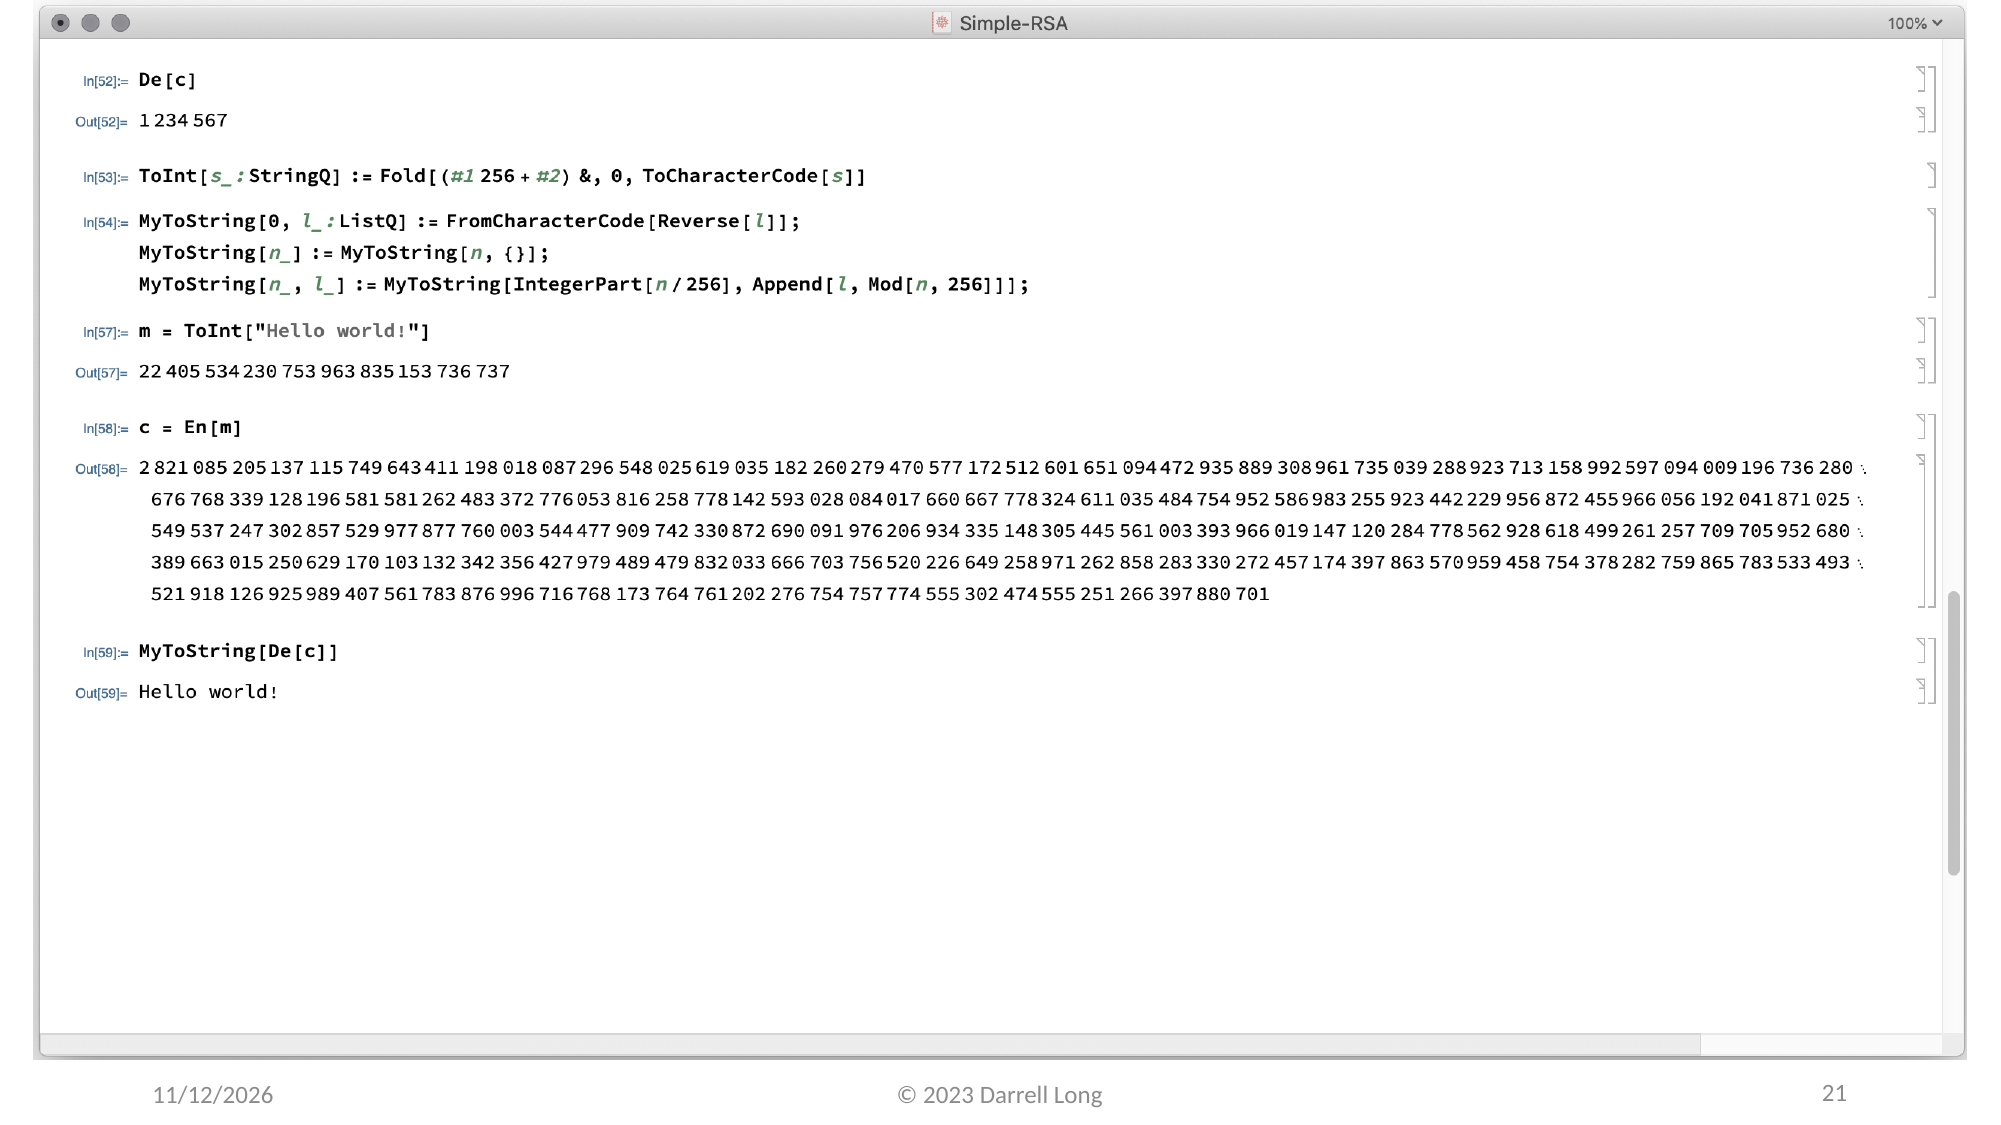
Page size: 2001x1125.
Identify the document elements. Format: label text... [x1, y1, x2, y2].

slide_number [137, 1063, 588, 1124]
footer © 2023 Darrell Long [662, 1063, 1338, 1124]
slide_number 21 [1412, 1061, 1863, 1122]
picture [33, 0, 1967, 1060]
